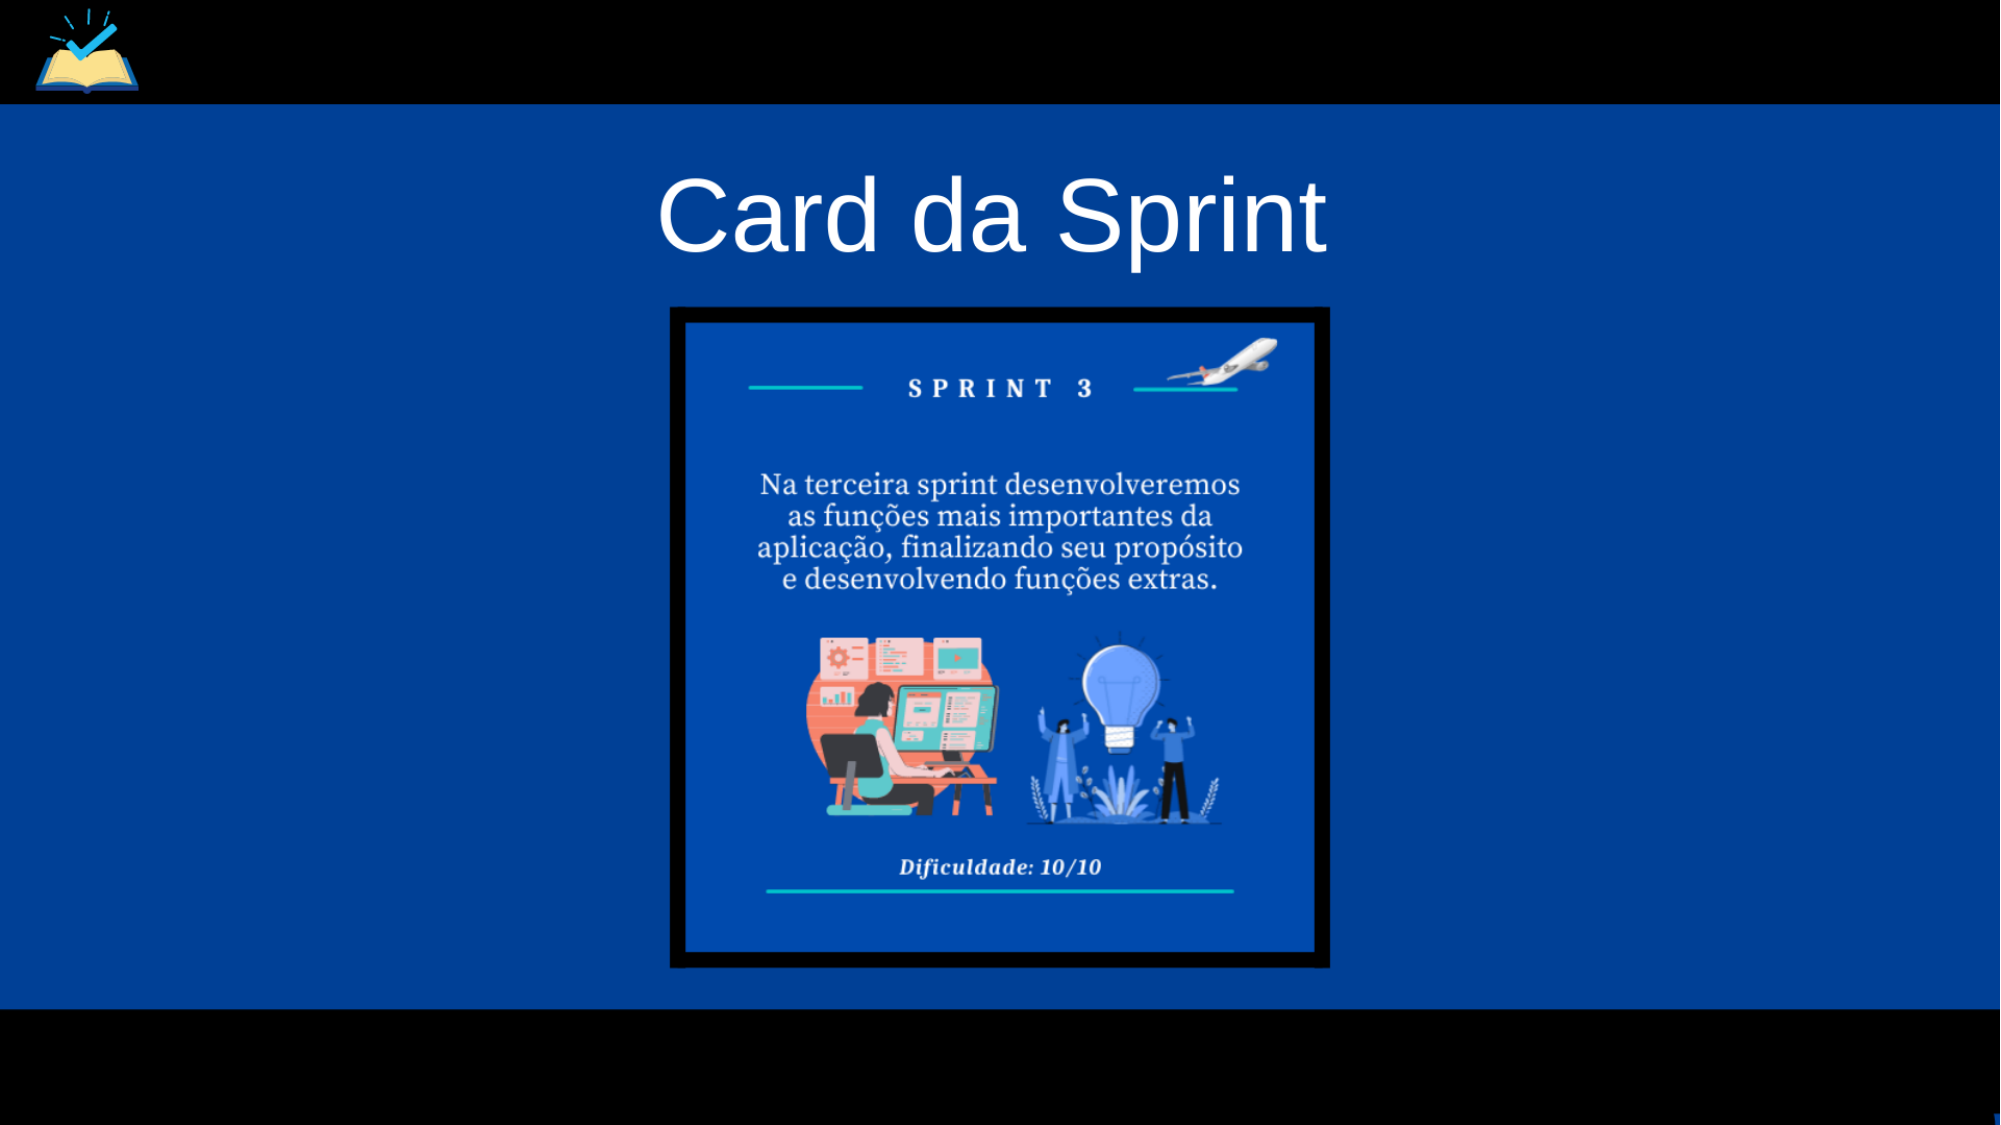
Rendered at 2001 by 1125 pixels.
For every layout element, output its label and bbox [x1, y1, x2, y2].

list [0, 0, 2000, 1125]
